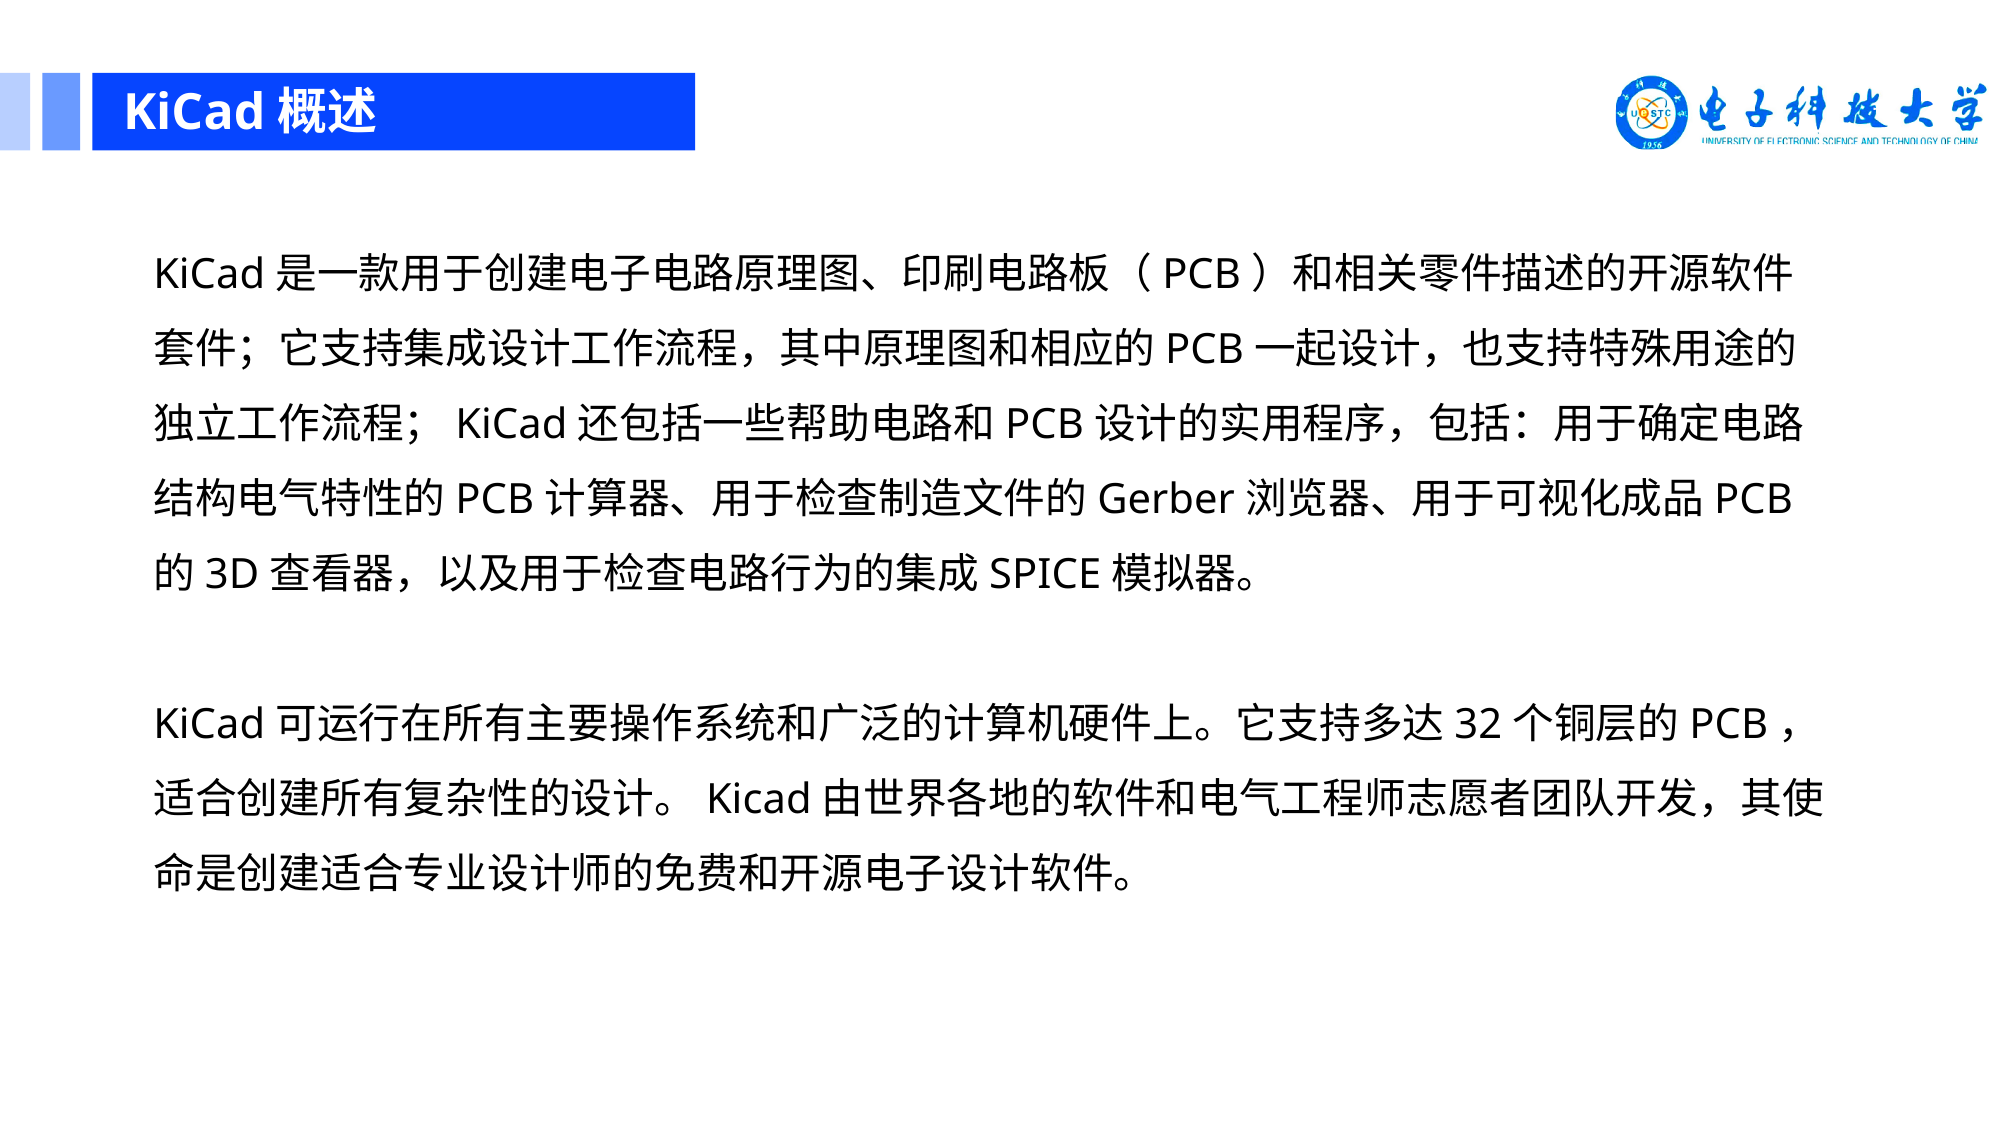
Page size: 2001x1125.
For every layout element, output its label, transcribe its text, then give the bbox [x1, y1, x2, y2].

text_box KiCad概述 [115, 72, 819, 148]
picture [1839, 85, 1889, 128]
text_box [42, 72, 81, 151]
picture [1743, 84, 1777, 128]
picture [1894, 85, 1934, 128]
picture [1615, 72, 1693, 150]
picture [1783, 84, 1827, 130]
text_box [92, 72, 696, 151]
picture [1699, 80, 1989, 145]
text_box [0, 72, 31, 151]
text_box KiCad是一款用于创建电子电路原理图、印刷电路板（PCB）和相关零件描述的开源软件套件；它支持集成设计工作流程，其中原理图和相应的PCB一起设计，也支持特殊用途的独立工作流程；KiCad还包括一些帮助电路和PCB设计的实用程序，包括：用于确定电路结构电气特性的PCB计算器、用于检查制造文件的Gerber浏览器、用于可视化成品PCB的3D查看器，以及用于检查电路行为的集成SPICE模拟器。 KiCad可运行在所有主要操作系统和广泛的计算机硬件上。它支持多达32个铜层的PCB，适合创建所有复杂性的设计。Kicad由世界各地的软件和电气工程师志愿者团队开发，其使命是创建适合专业设计师的免费和开源电子设计软件。 [145, 214, 1833, 905]
